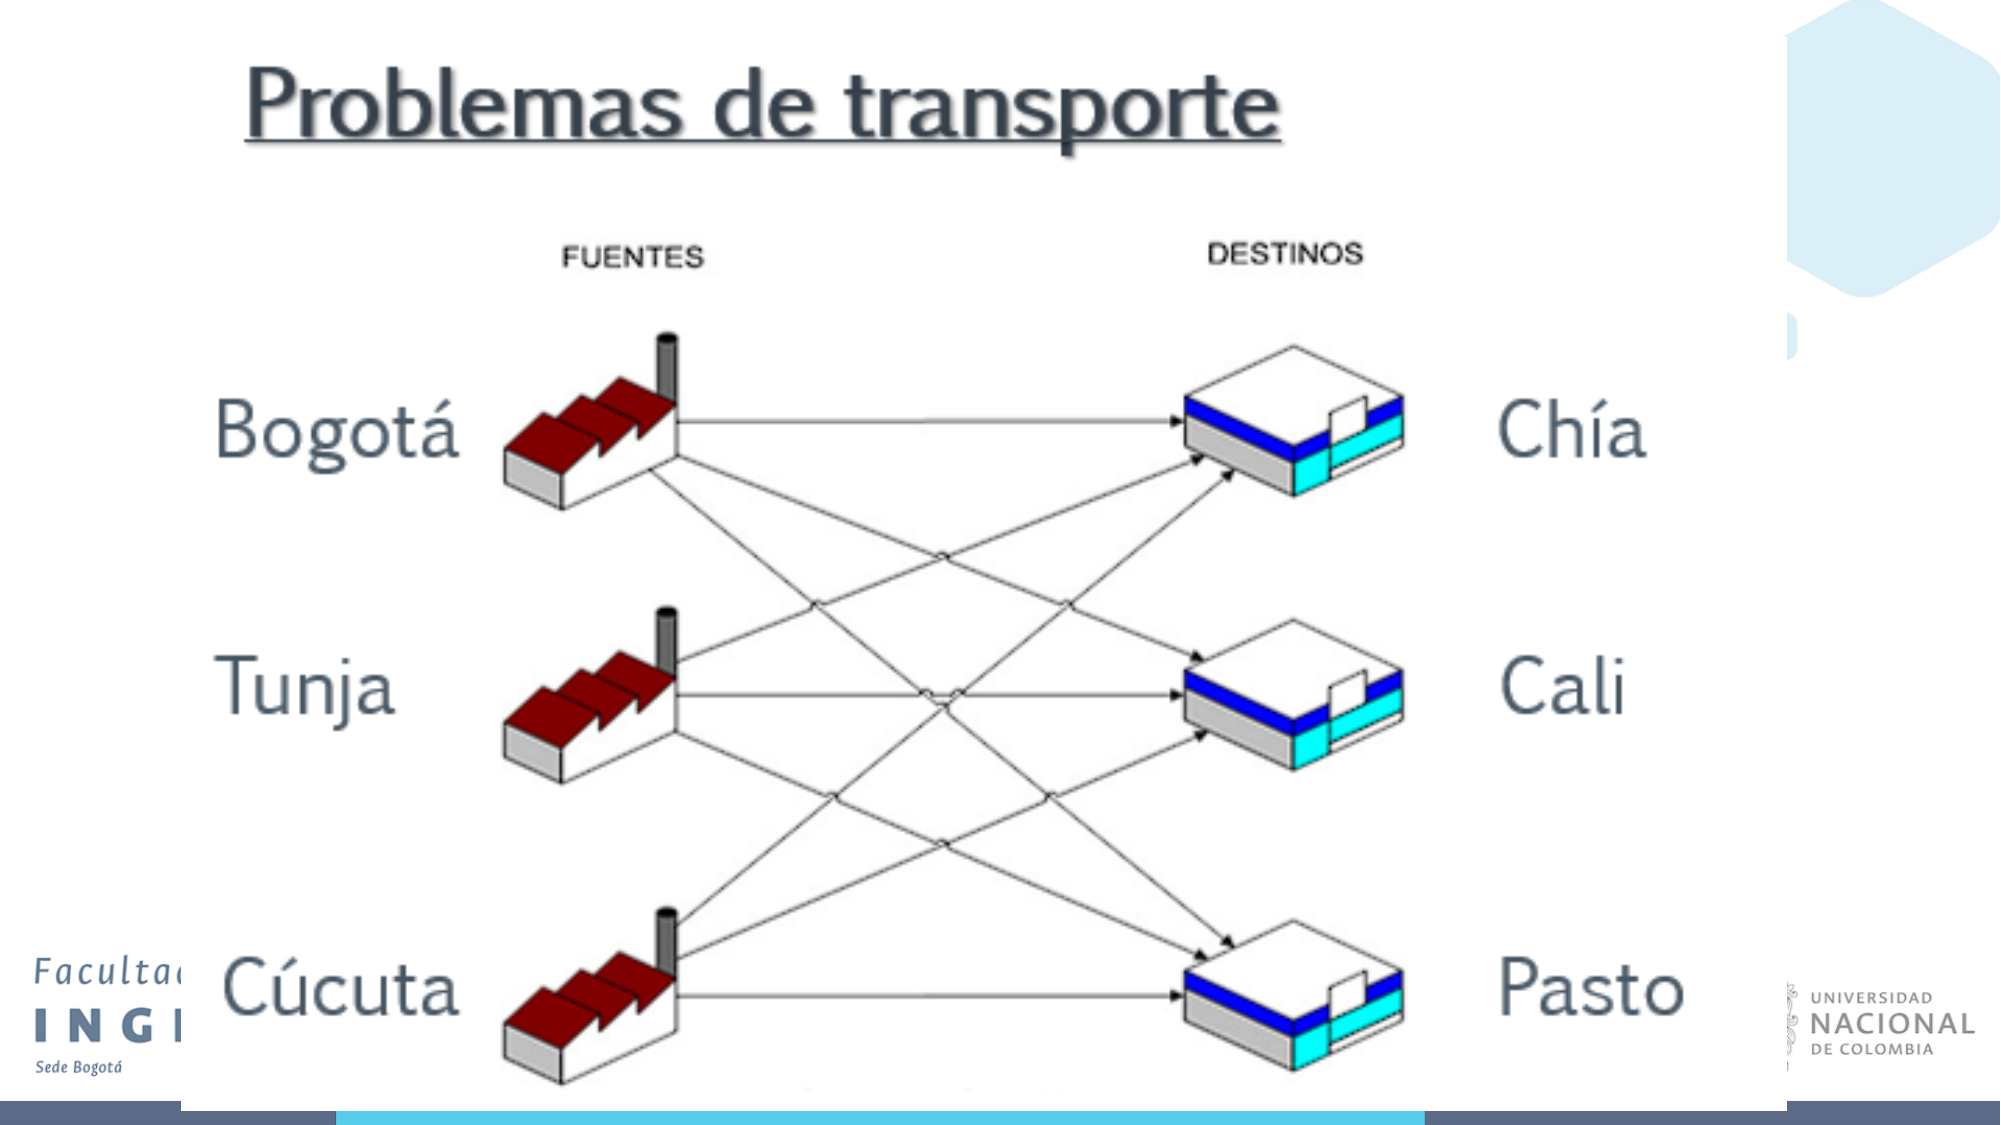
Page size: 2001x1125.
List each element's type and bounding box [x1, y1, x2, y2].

picture [181, 37, 1787, 1111]
